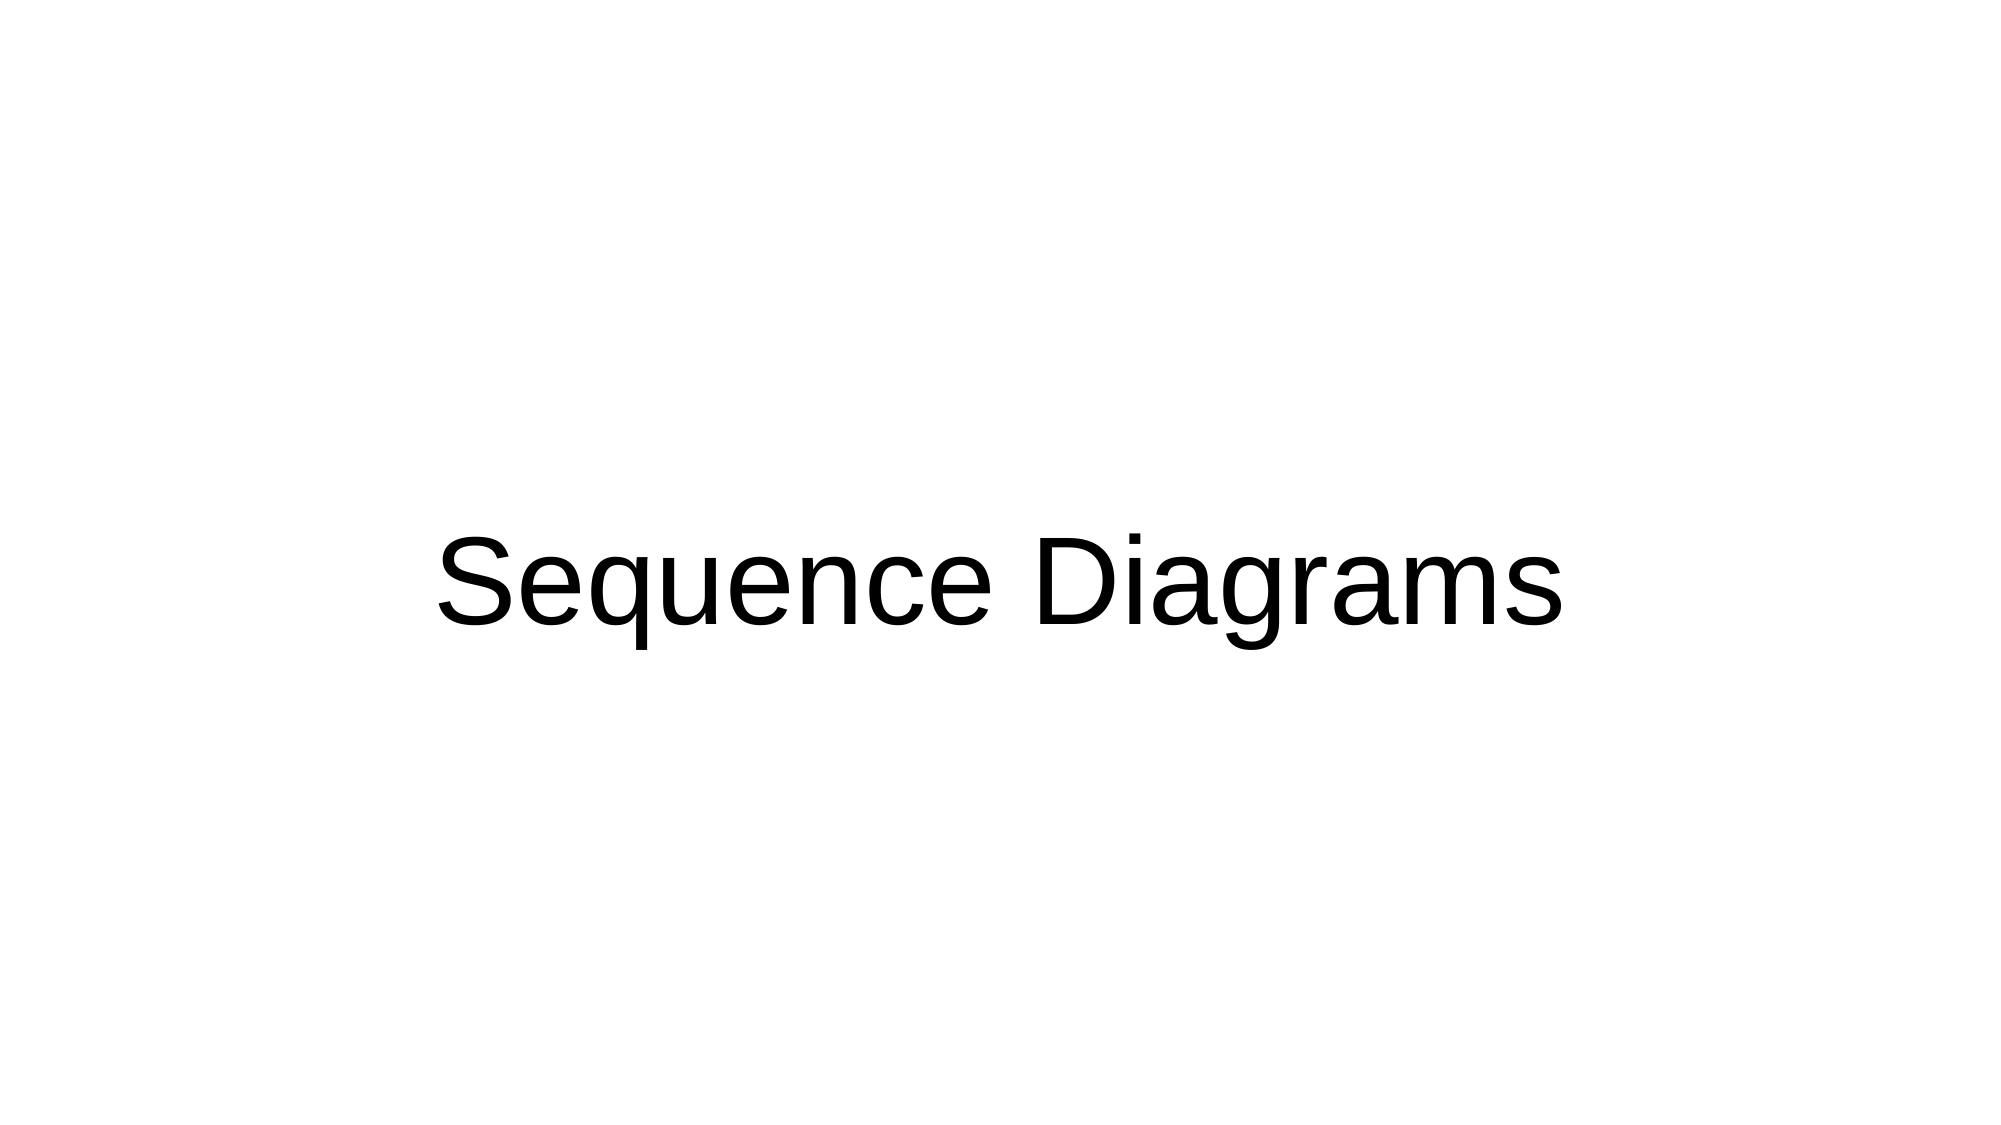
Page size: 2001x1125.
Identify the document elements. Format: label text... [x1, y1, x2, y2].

title Sequence Diagrams [249, 267, 1750, 660]
